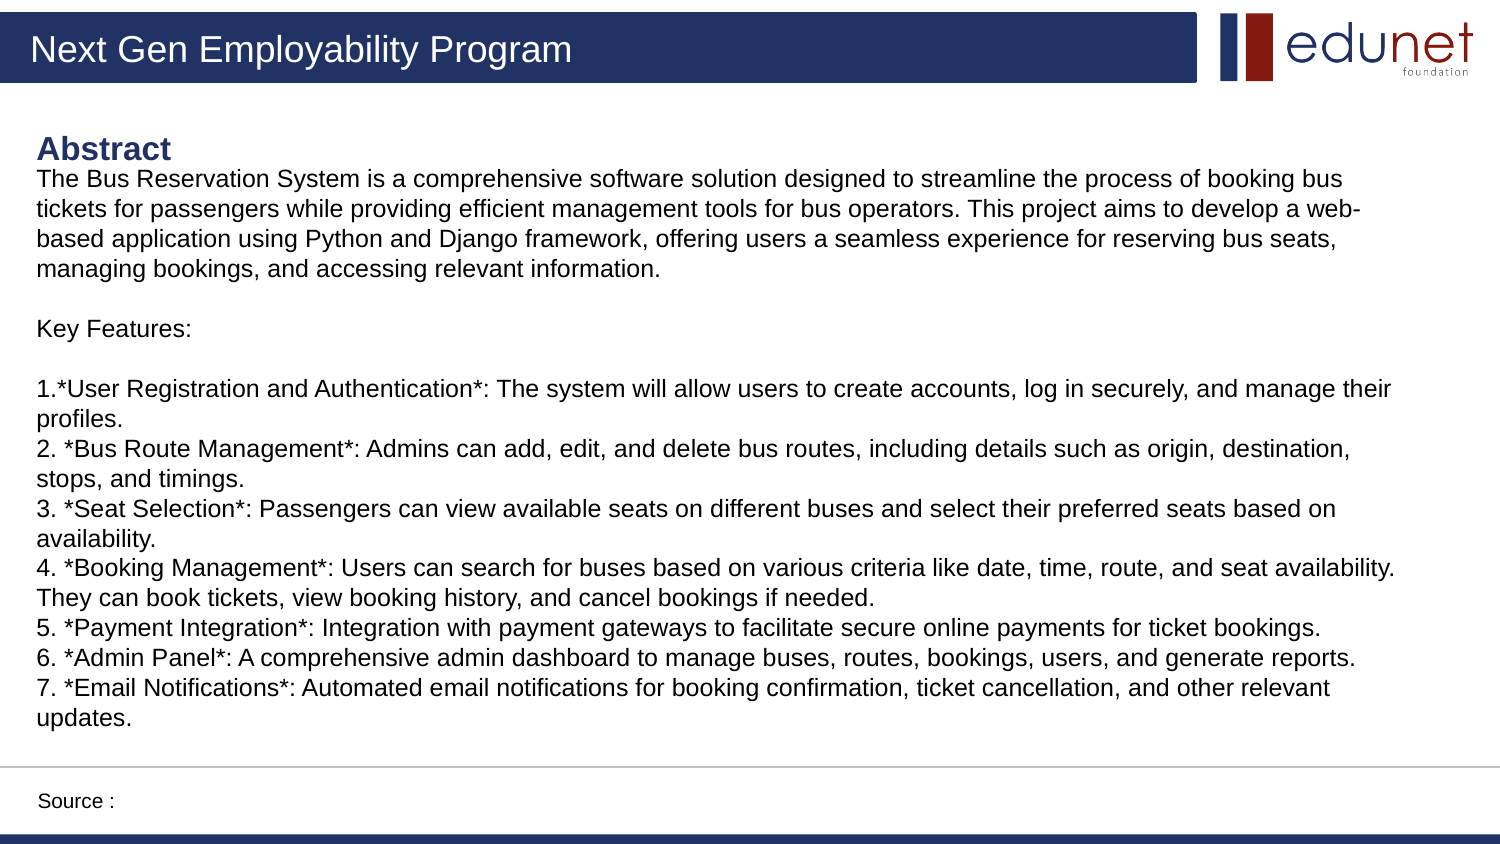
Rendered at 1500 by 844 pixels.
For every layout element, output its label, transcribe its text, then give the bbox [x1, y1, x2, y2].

text_box Source : [22, 776, 139, 826]
text_box The Bus Reservation System is a comprehensive software solution designed to streamline the process of booking bus tickets for passengers while providing efficient management tools for bus operators. This project aims to develop a web-based application using Python and Django framework, offering users a seamless experience for reserving bus seats, managing bookings, and accessing relevant information. Key Features: 1.*User Registration and Authentication*: The system will allow users to create accounts, log in securely, and manage their profiles. 2. *Bus Route Management*: Admins can add, edit, and delete bus routes, including details such as origin, destination, stops, and timings. 3. *Seat Selection*: Passengers can view available seats on different buses and select their preferred seats based on availability. 4. *Booking Management*: Users can search for buses based on various criteria like date, time, route, and seat availability. They can book tickets, view booking history, and cancel bookings if needed. 5. *Payment Integration*: Integration with payment gateways to facilitate secure online payments for ticket bookings. 6. *Admin Panel*: A comprehensive admin dashboard to manage buses, routes, bookings, users, and generate reports. 7. *Email Notifications*: Automated email notifications for booking confirmation, ticket cancellation, and other relevant updates. [21, 155, 1415, 766]
title Abstract [21, 111, 504, 155]
picture [1279, 14, 1482, 83]
